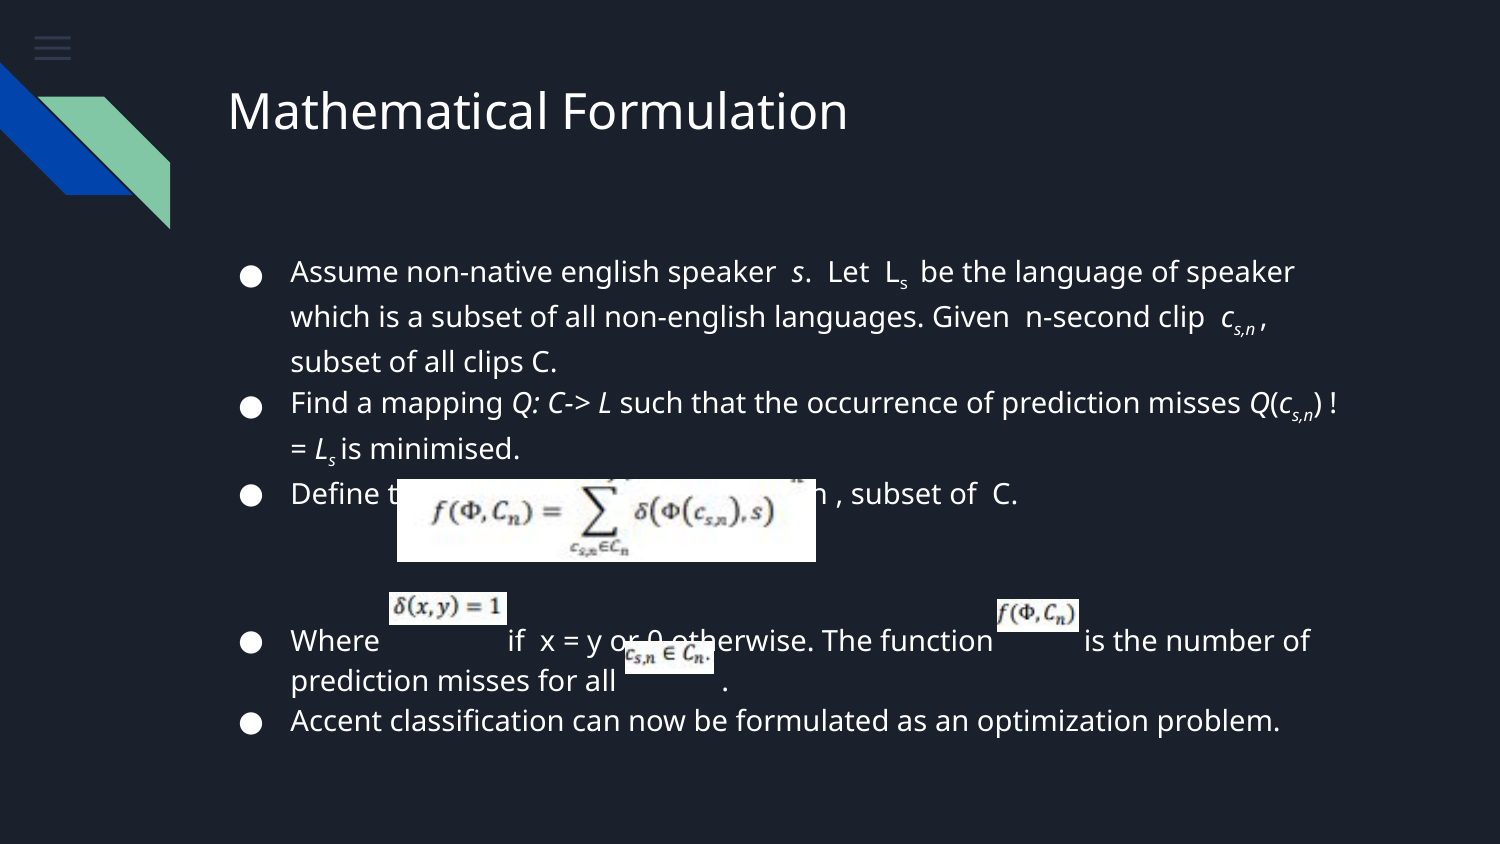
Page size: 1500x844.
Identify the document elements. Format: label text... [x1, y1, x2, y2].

picture [625, 641, 714, 674]
picture [997, 598, 1079, 632]
picture [388, 591, 507, 625]
title Mathematical Formulation [212, 64, 1368, 215]
list Assume non-native english speaker s. Let Ls be the language of speaker which is a subset of all non-english languages. Given n-second clip cs,n , subset of all clips C. Find a mapping Q: C-> L such that the occurrence of prediction misses Q(cs,n) != Ls is minimised. Define the function F ​ , ​ for a subset​ C​ n​ , subset of ​ C. Where if x = y or 0 otherwise. The function is the number of prediction misses for all . Accent classification can now be formulated as an optimization problem. [200, 232, 1356, 710]
picture [396, 479, 816, 562]
